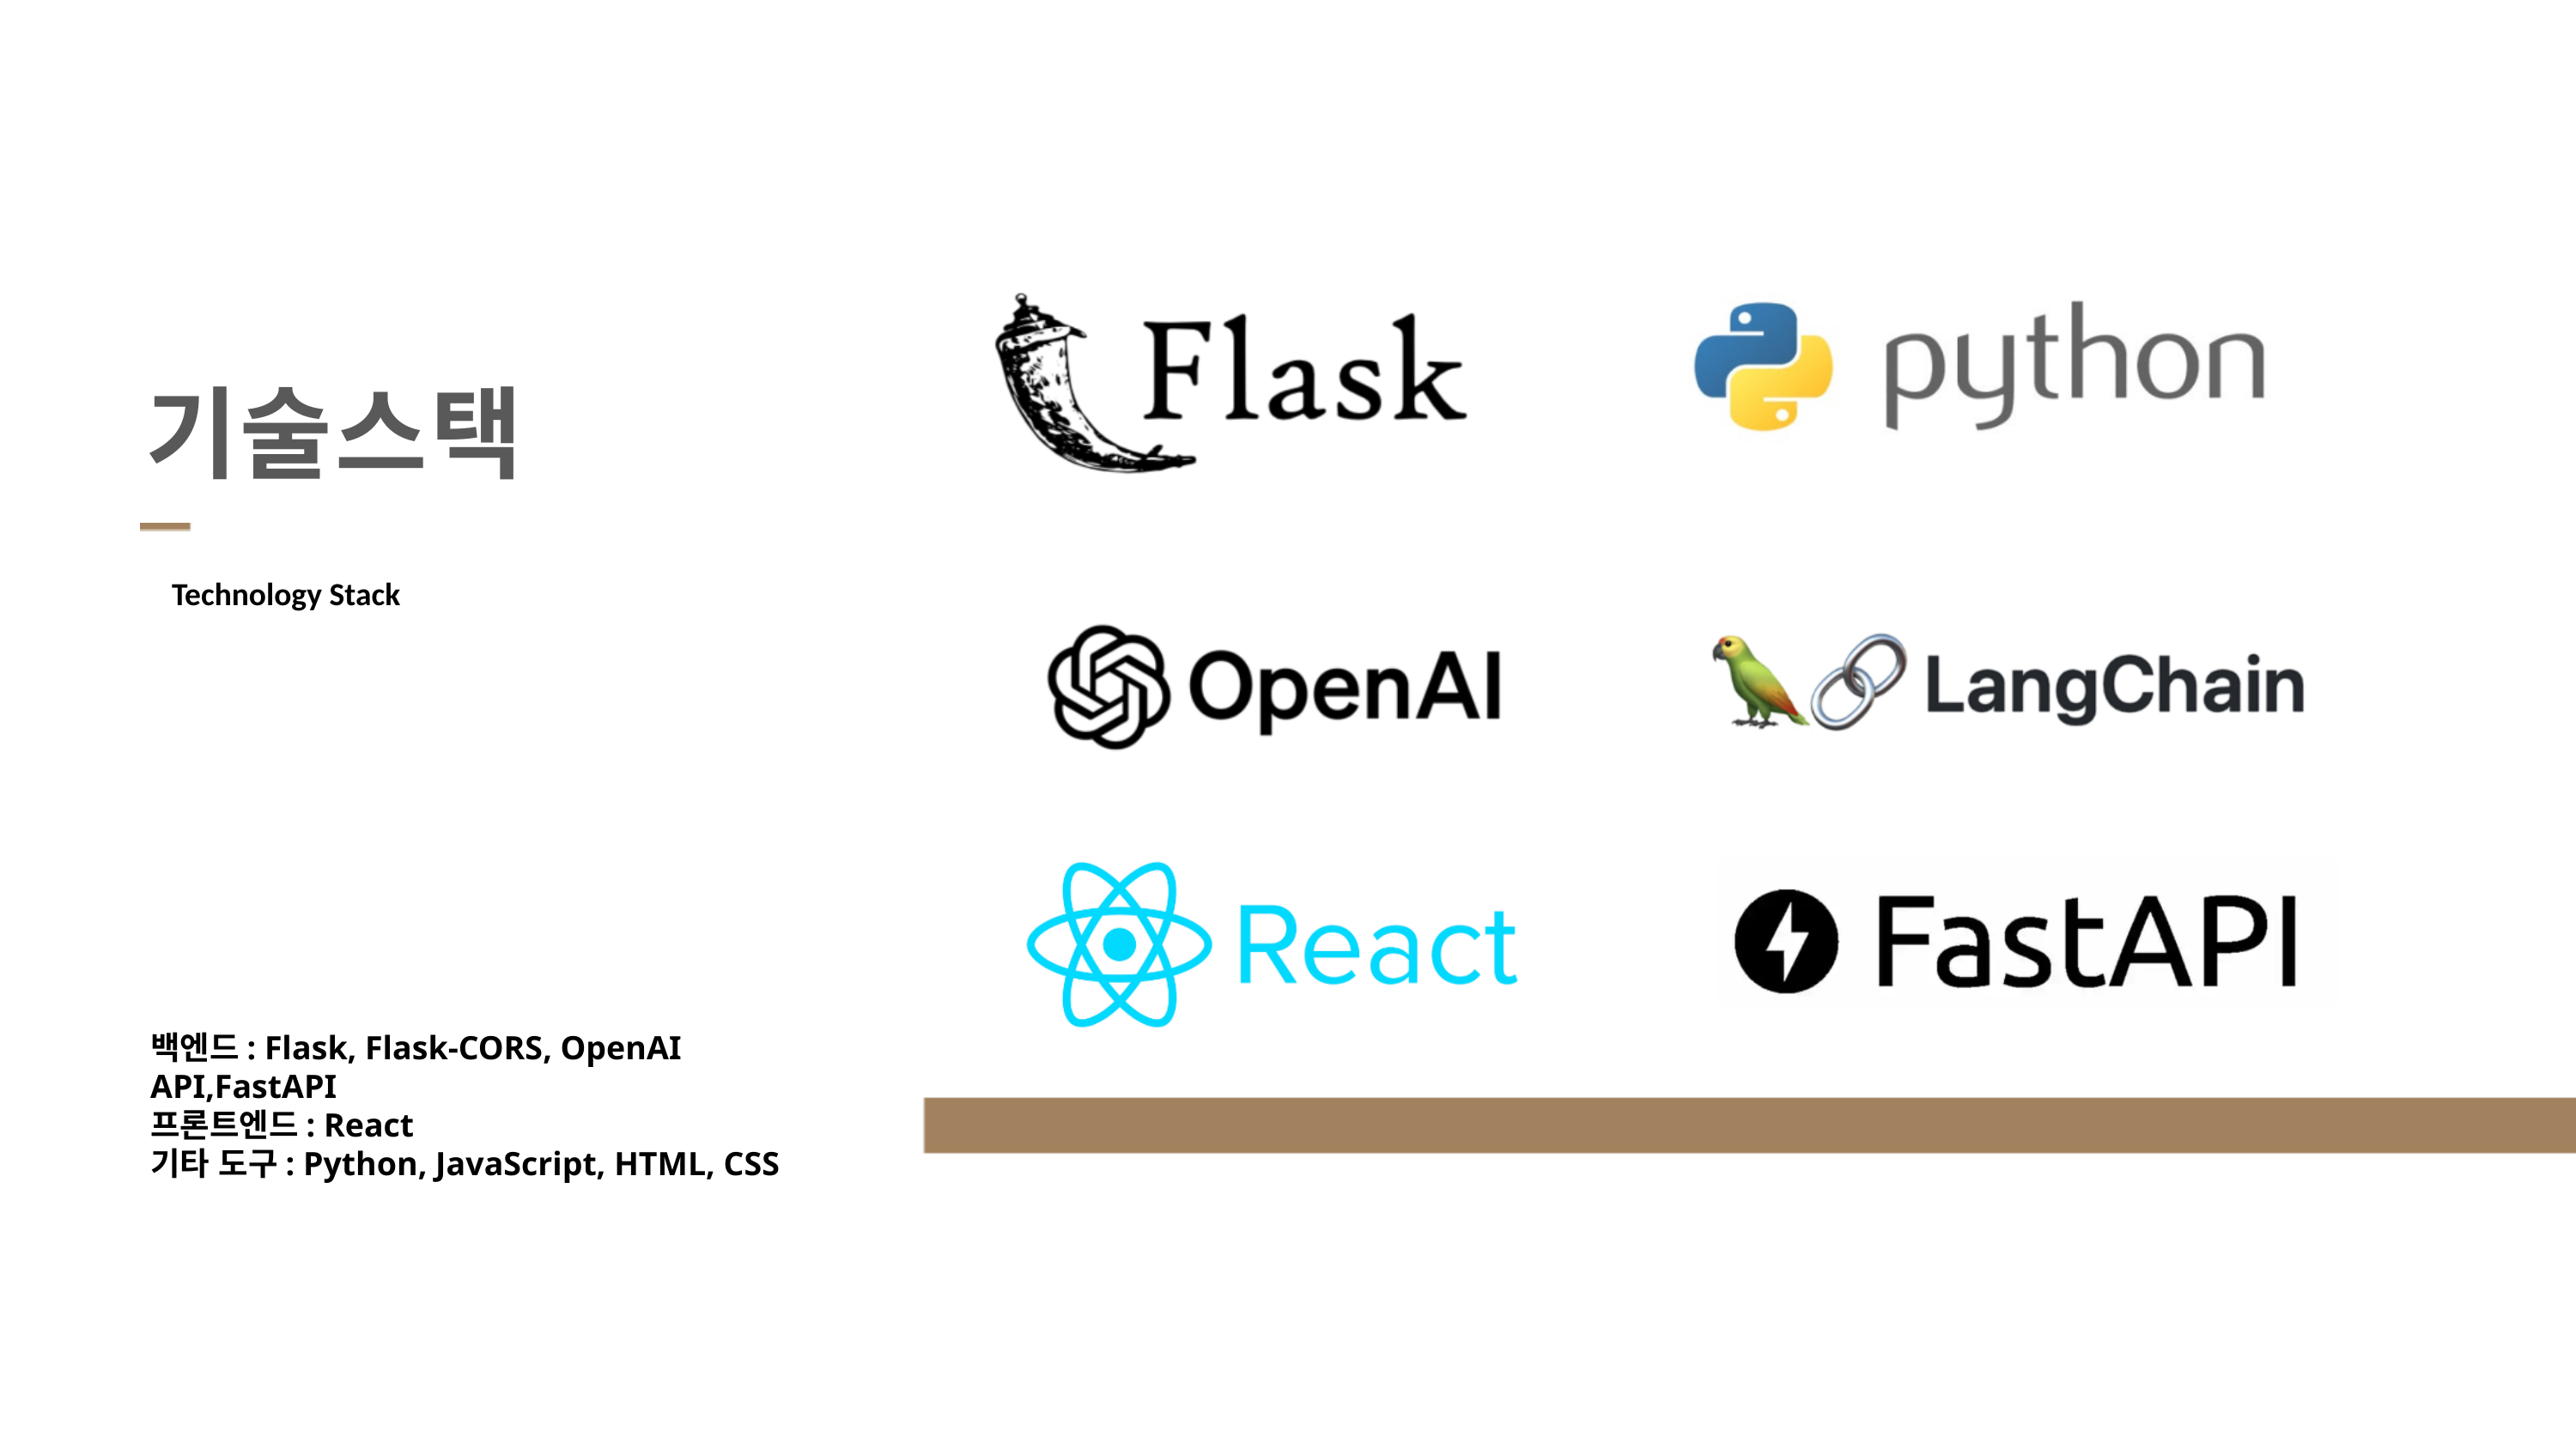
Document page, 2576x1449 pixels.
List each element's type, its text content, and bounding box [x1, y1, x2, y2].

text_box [922, 1097, 2576, 1155]
text_box Technology Stack [151, 563, 923, 622]
picture [1716, 858, 2341, 1007]
picture [927, 552, 1617, 803]
picture [939, 243, 1549, 491]
text_box 기술스택 [125, 360, 1073, 500]
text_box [140, 522, 194, 531]
picture [1655, 584, 2405, 772]
text_box 백엔드: Flask, Flask-CORS, OpenAI API,FastAPI 프론트엔드: React 기타 도구: Python, JavaScript, HTML, CSS [130, 1016, 896, 1192]
picture [980, 823, 1564, 1046]
picture [1578, 126, 2364, 527]
